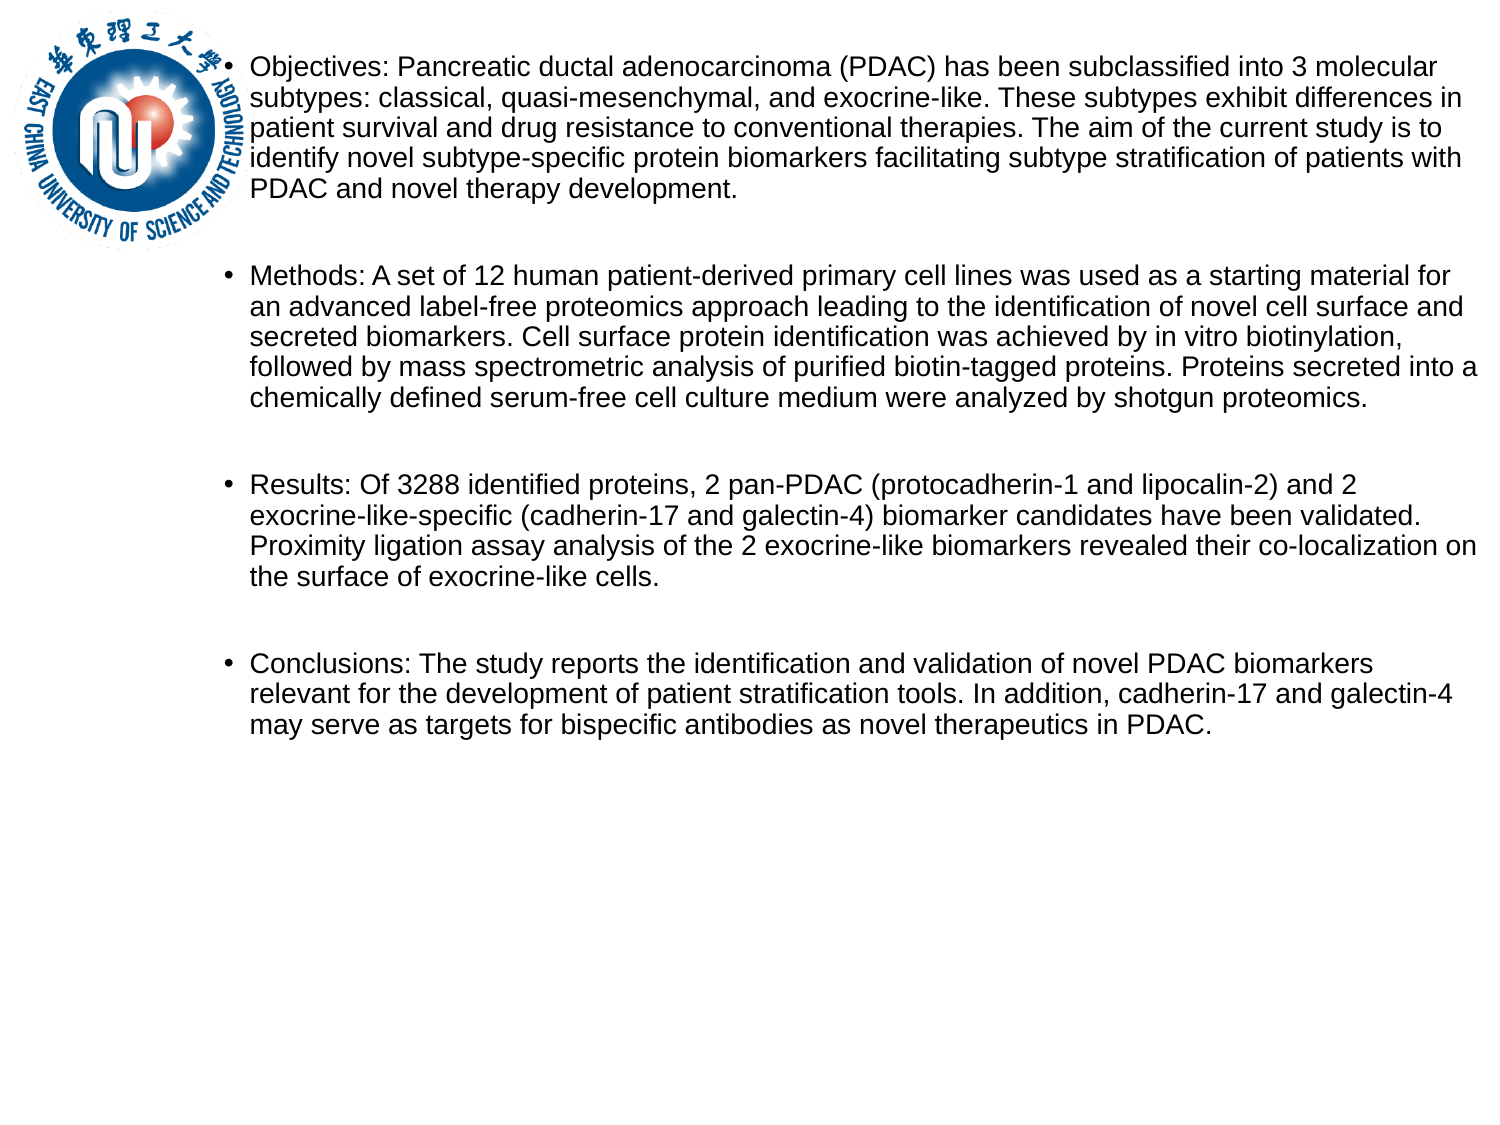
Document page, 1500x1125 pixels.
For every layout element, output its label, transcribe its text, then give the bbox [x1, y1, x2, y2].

picture [13, 9, 254, 250]
list Objectives: Pancreatic ductal adenocarcinoma (PDAC) has been subclassified into 3 molecular subtypes: classical, quasi-mesenchymal, and exocrine-like. These subtypes exhibit differences in patient survival and drug resistance to conventional therapies. The aim of the current study is to identify novel subtype-specific protein biomarkers facilitating subtype stratification of patients with PDAC and novel therapy development. Methods: A set of 12 human patient-derived primary cell lines was used as a starting material for an advanced label-free proteomics approach leading to the identification of novel cell surface and secreted biomarkers. Cell surface protein identification was achieved by in vitro biotinylation, followed by mass spectrometric analysis of purified biotin-tagged proteins. Proteins secreted into a chemically defined serum-free cell culture medium were analyzed by shotgun proteomics. Results: Of 3288 identified proteins, 2 pan-PDAC (protocadherin-1 and lipocalin-2) and 2 exocrine-like-specific (cadherin-17 and galectin-4) biomarker candidates have been validated. Proximity ligation assay analysis of the 2 exocrine-like biomarkers revealed their co-localization on the surface of exocrine-like cells. Conclusions: The study reports the identification and validation of novel PDAC biomarkers relevant for the development of patient stratification tools. In addition, cadherin-17 and galectin-4 may serve as targets for bispecific antibodies as novel therapeutics in PDAC. [208, 44, 1495, 754]
